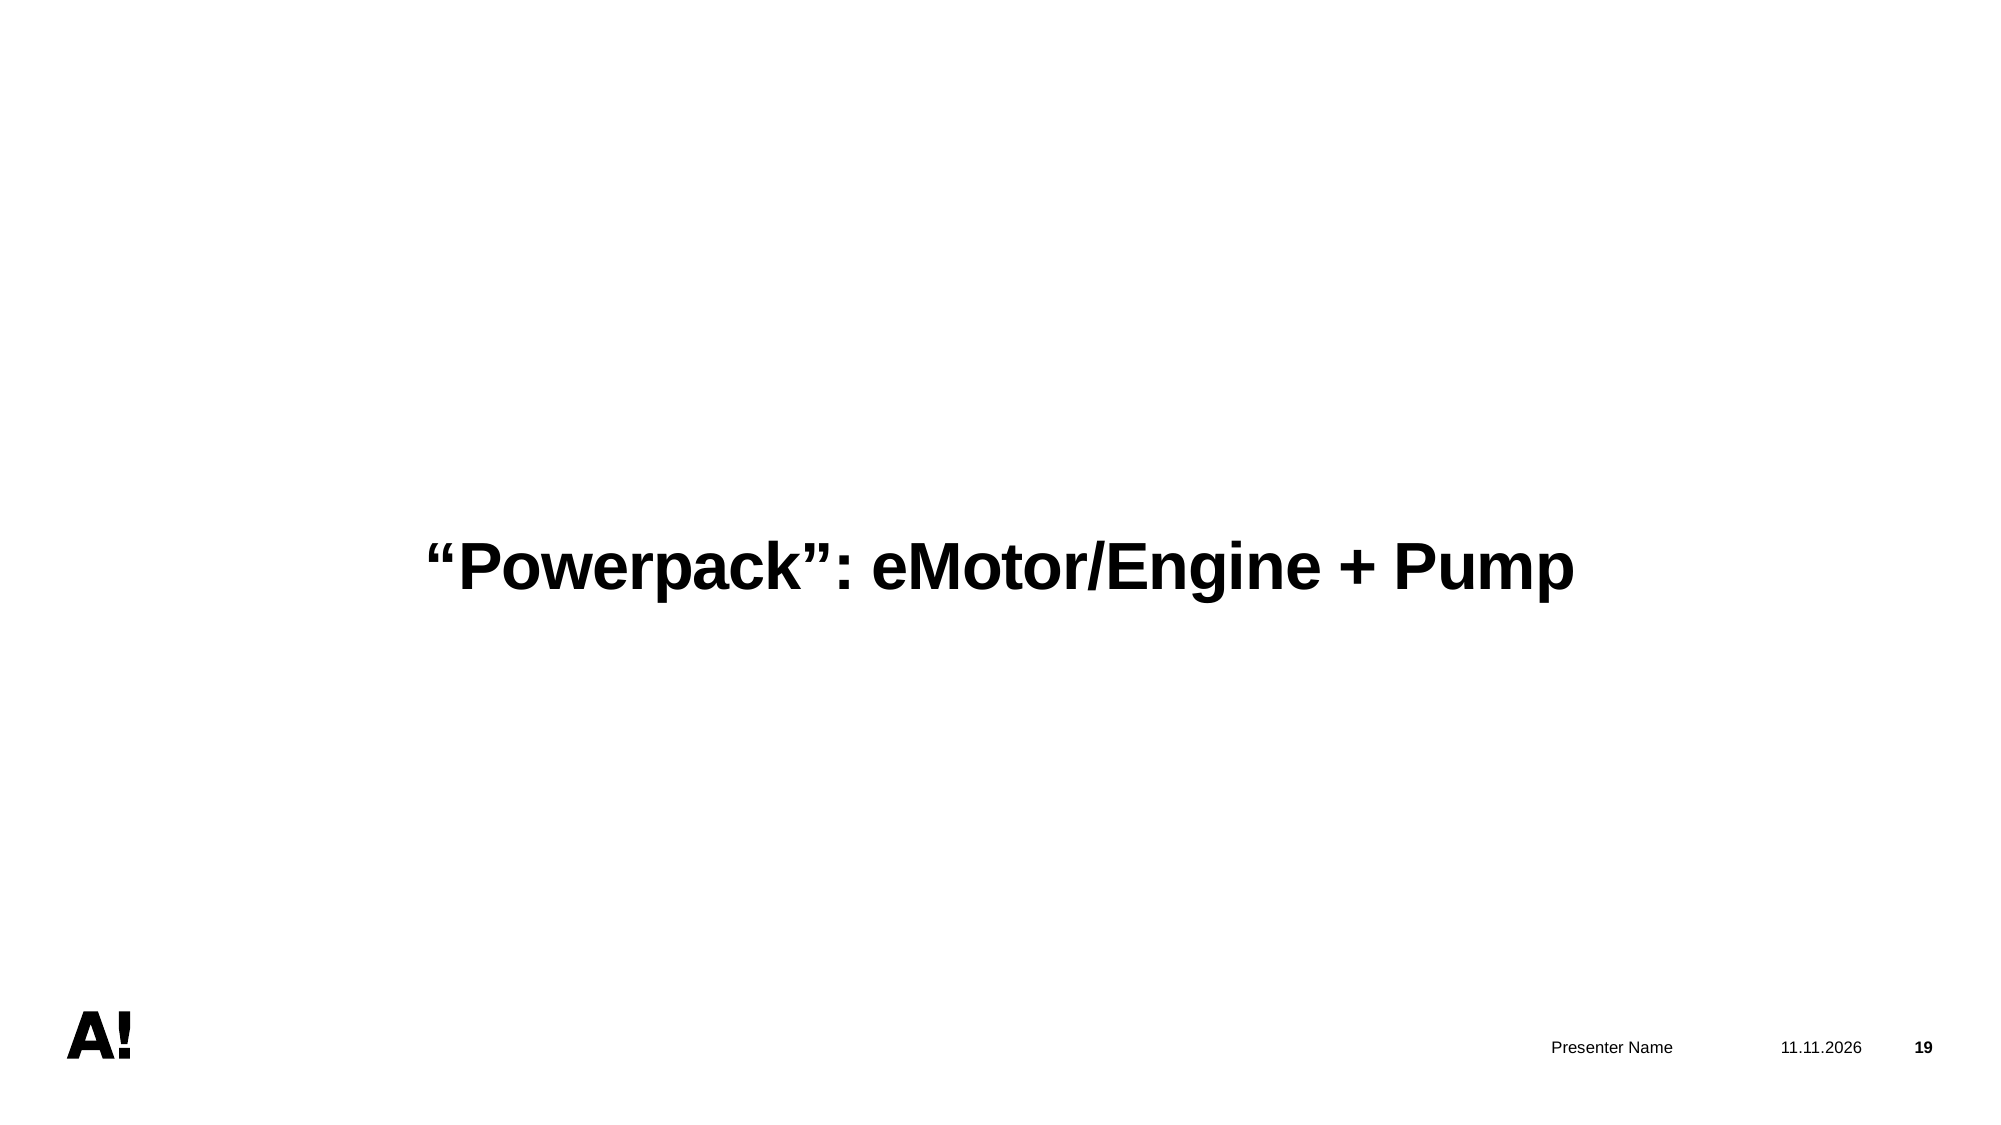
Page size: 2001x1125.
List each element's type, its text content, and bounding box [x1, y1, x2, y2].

footer Presenter Name [208, 1035, 1674, 1059]
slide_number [1674, 1035, 1862, 1059]
title “Powerpack”: eMotor/Engine + Pump [67, 522, 1933, 603]
slide_number 19 [1862, 1035, 1933, 1059]
